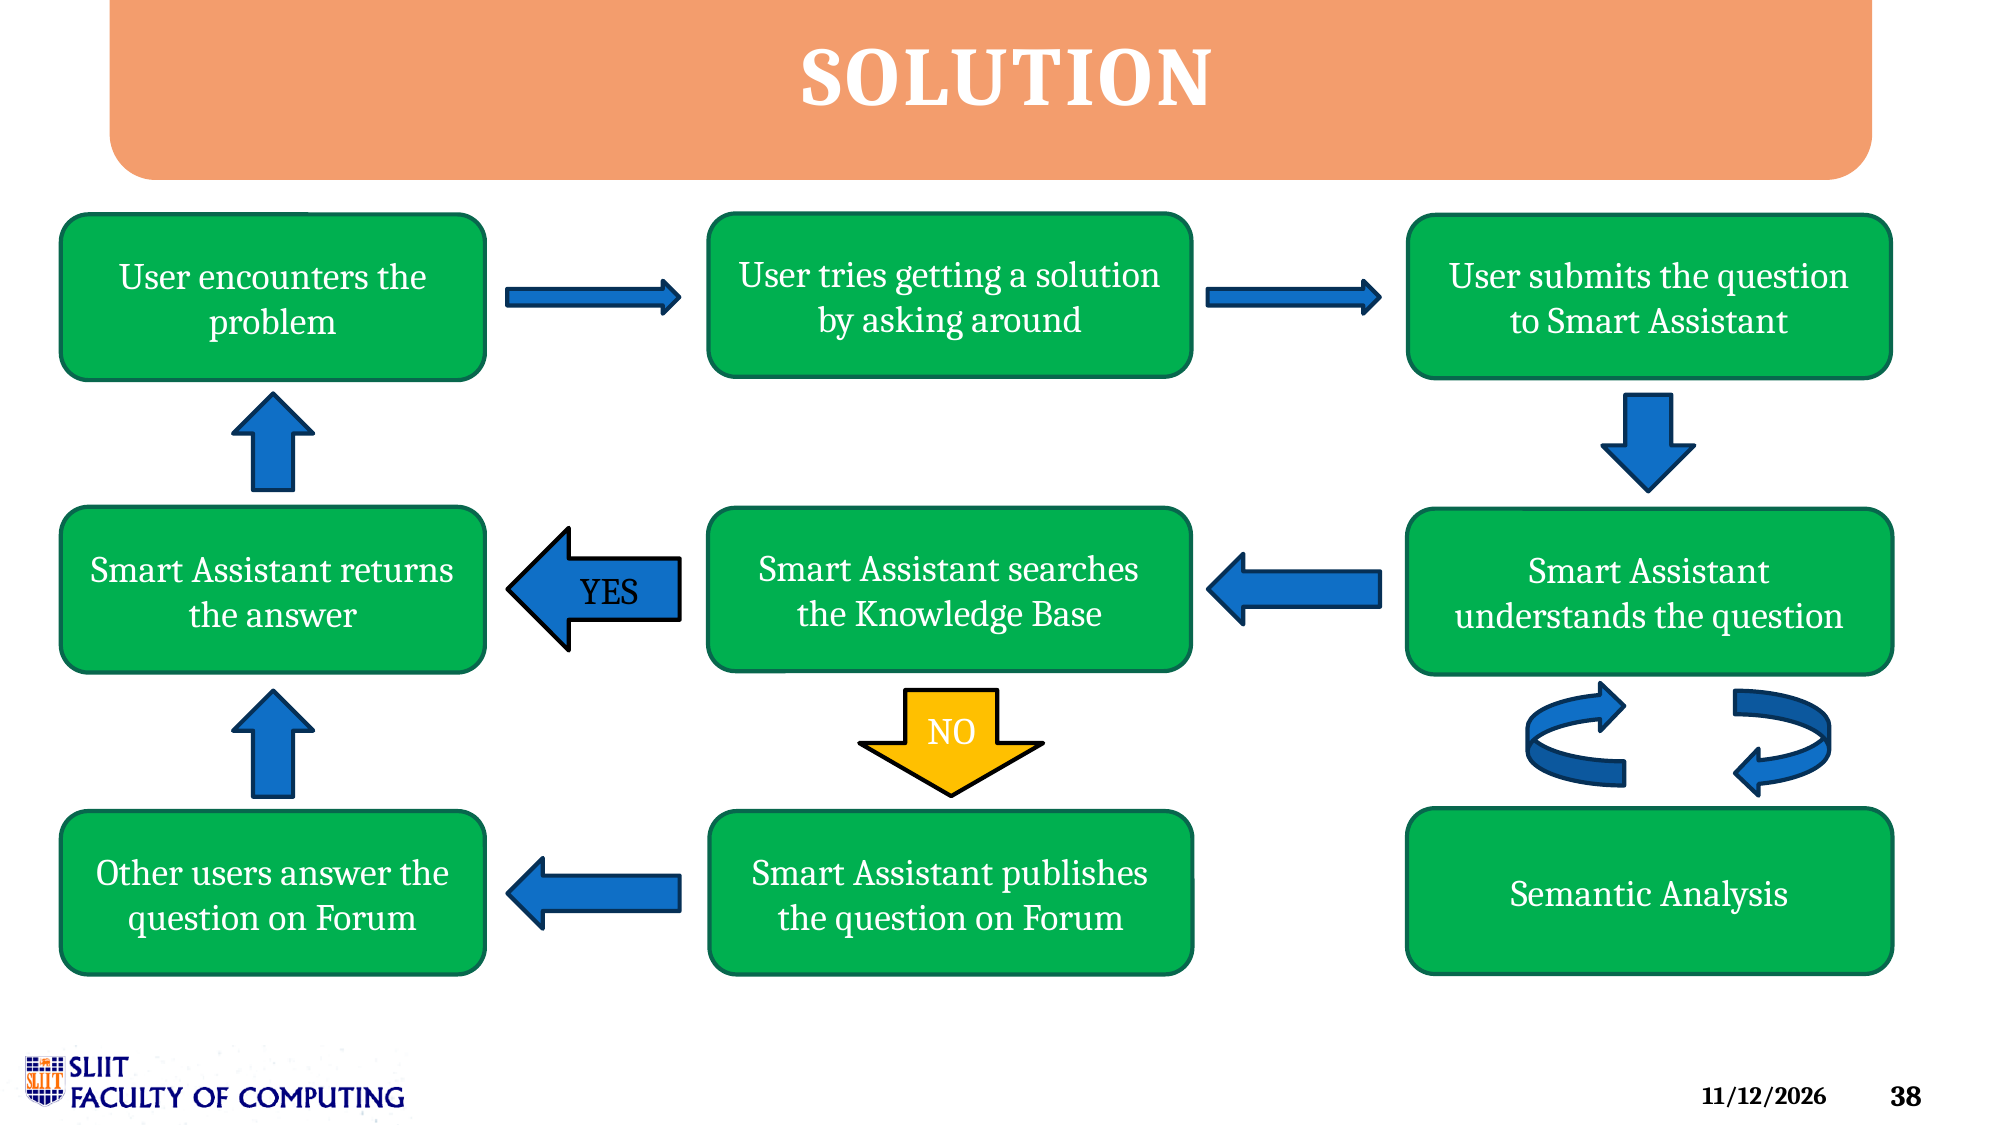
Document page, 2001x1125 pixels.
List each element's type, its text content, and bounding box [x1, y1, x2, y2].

text_box [505, 856, 682, 931]
text_box [1732, 688, 1832, 798]
text_box Other users answer the question on Forum [58, 808, 487, 977]
text_box Smart Assistant publishes the question on Forum [707, 808, 1195, 977]
text_box User encounters the problem [58, 212, 487, 383]
picture [0, 1045, 413, 1125]
text_box [1205, 278, 1382, 316]
text_box Semantic Analysis [1404, 806, 1895, 977]
text_box [231, 688, 316, 799]
text_box User submits the question to Smart Assistant [1405, 212, 1894, 381]
text_box [505, 278, 682, 316]
text_box [107, 130, 1875, 183]
text_box SOLUTION [49, 0, 1967, 130]
text_box User tries getting a solution by asking around [706, 211, 1194, 379]
text_box [1525, 680, 1627, 788]
text_box YES [505, 525, 682, 653]
text_box [1600, 392, 1697, 494]
text_box Smart Assistant understands the question [1404, 506, 1895, 677]
text_box Smart Assistant returns the answer [58, 504, 487, 675]
text_box NO [857, 687, 1046, 798]
text_box [1205, 551, 1383, 627]
text_box [231, 391, 316, 493]
text_box Smart Assistant searches the Knowledge Base [705, 505, 1194, 674]
